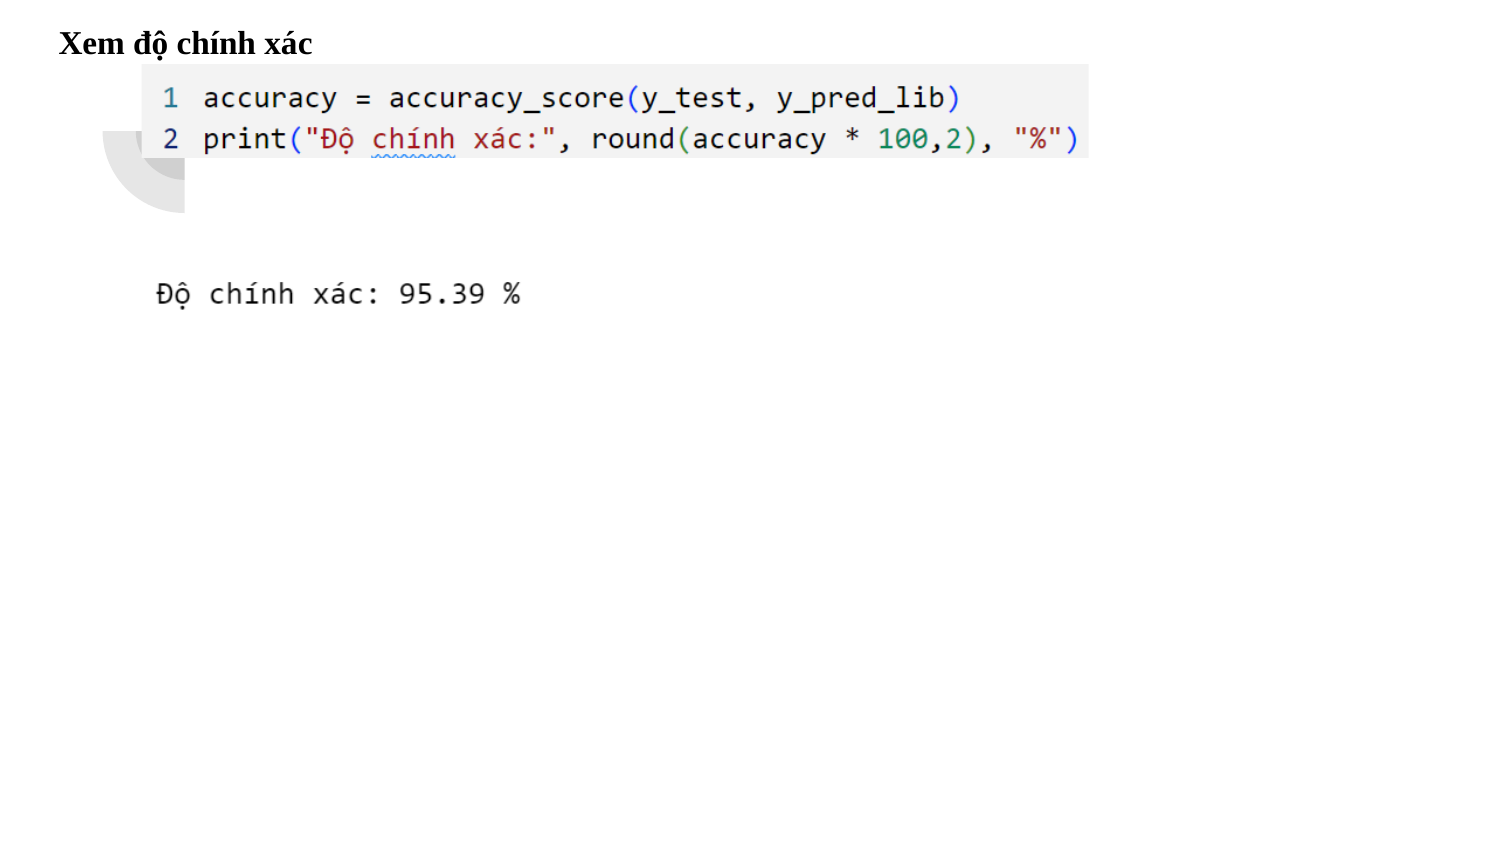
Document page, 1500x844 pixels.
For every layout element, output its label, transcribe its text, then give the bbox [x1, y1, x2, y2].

picture [141, 63, 1089, 158]
title Xem độ chính xác [43, 0, 1457, 65]
picture [141, 269, 1089, 320]
